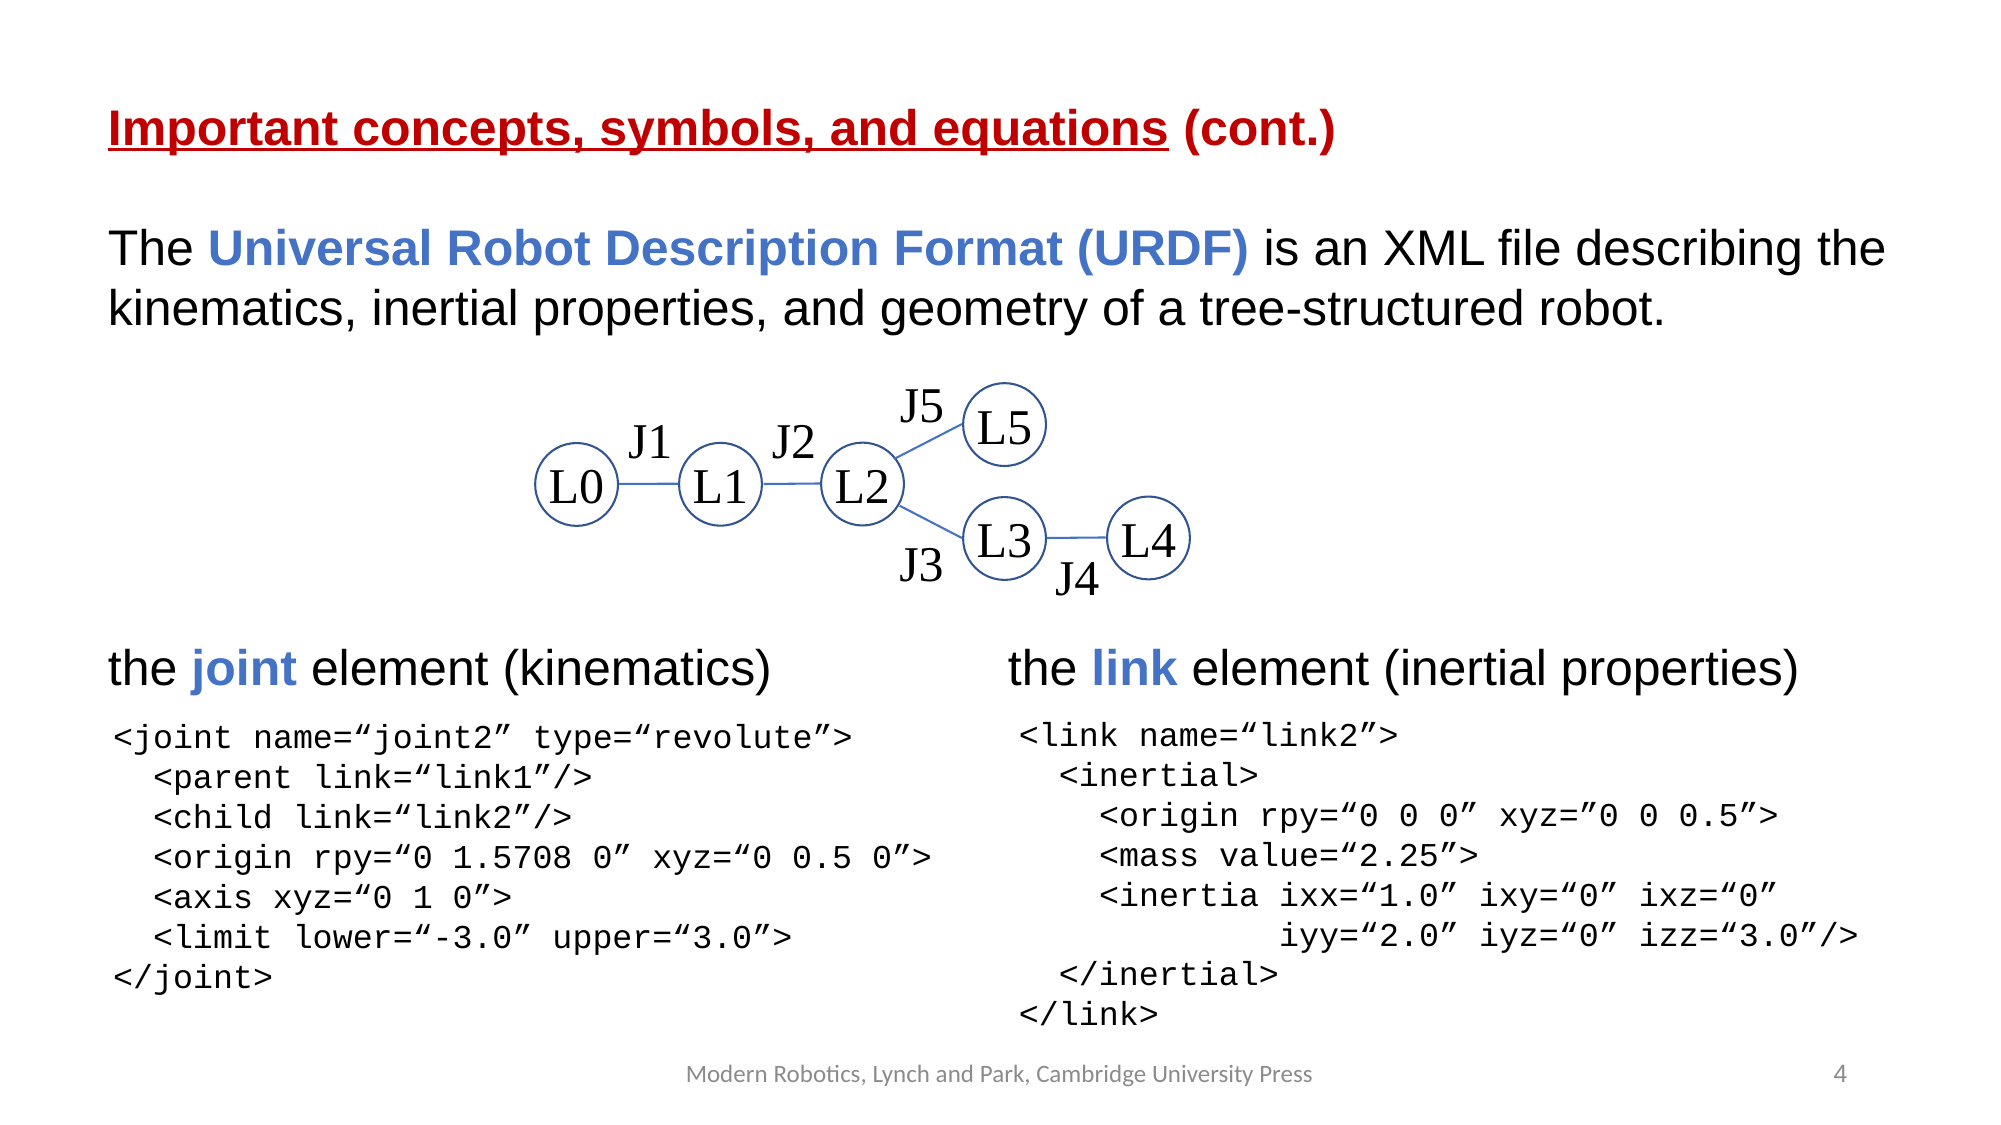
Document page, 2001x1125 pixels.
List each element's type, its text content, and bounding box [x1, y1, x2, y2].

text_box Important concepts, symbols, and equations (cont.) The Universal Robot Description Format (URDF) is an XML file describing the kinematics, inertial properties, and geometry of a tree-structured robot. the joint element (kinematics) the link element (inertial properties) [93, 87, 1937, 823]
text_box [894, 424, 962, 460]
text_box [961, 497, 1048, 580]
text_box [961, 383, 1048, 466]
text_box J3 [884, 526, 959, 599]
text_box J2 [756, 401, 832, 477]
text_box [819, 442, 906, 526]
text_box J1 [613, 401, 688, 477]
slide_number 4 [1412, 1042, 1863, 1103]
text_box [677, 442, 764, 526]
footer Modern Robotics, Lynch and Park, Cambridge University Press [662, 1042, 1338, 1103]
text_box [1105, 496, 1192, 580]
text_box <joint name=“joint2” type=“revolute”> <parent link=“link1”/> <child link=“link2”/> <origin rpy=“0 1.5708 0” xyz=“0 0.5 0”> <axis xyz=“0 1 0”> <limit lower=“-3.0” upper=“3.0”> </joint> [98, 708, 949, 1003]
text_box J5 [884, 365, 960, 440]
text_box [899, 505, 962, 539]
text_box <link name=“link2”> <inertial> <origin rpy=“0 0 0” xyz=”0 0 0.5”> <mass value=“2.25”> <inertia ixx=“1.0” ixy=“0” ixz=“0” iyy=“2.0” iyz=“0” izz=“3.0”/> </inertial> </link> [1004, 705, 1874, 1040]
text_box J4 [1040, 539, 1115, 614]
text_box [533, 442, 620, 526]
